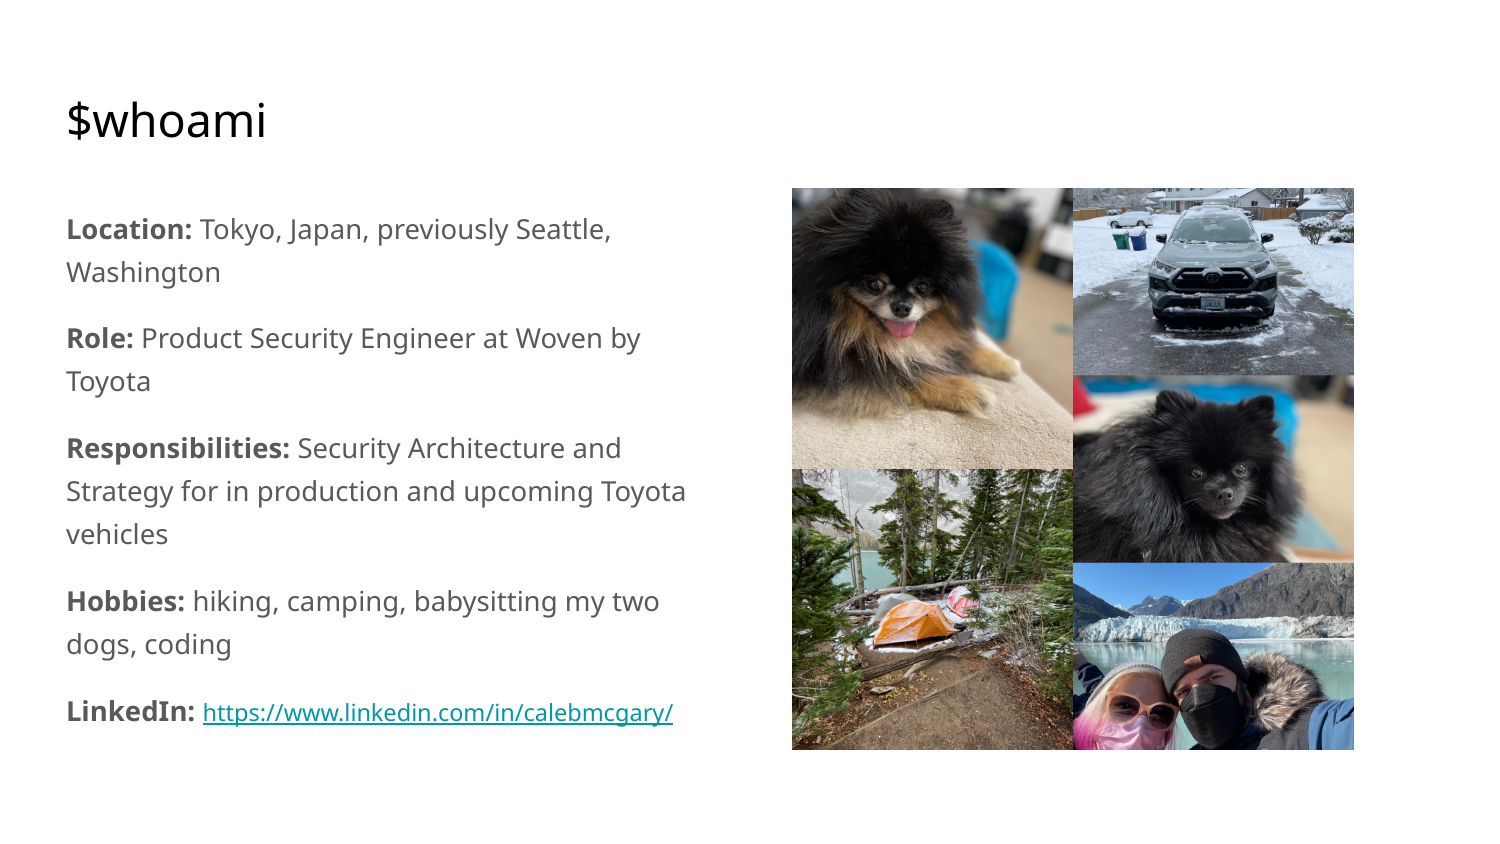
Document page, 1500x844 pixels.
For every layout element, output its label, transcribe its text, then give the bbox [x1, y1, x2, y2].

list Location: Tokyo, Japan, previously Seattle, Washington Role: Product Security Engineer at Woven by Toyota Responsibilities: Security Architecture and Strategy for in production and upcoming Toyota vehicles Hobbies: hiking, camping, babysitting my two dogs, coding LinkedIn: https://www.linkedin.com/in/calebmcgary/ [51, 189, 741, 750]
picture [792, 188, 1354, 750]
title $whoami [51, 72, 1449, 167]
